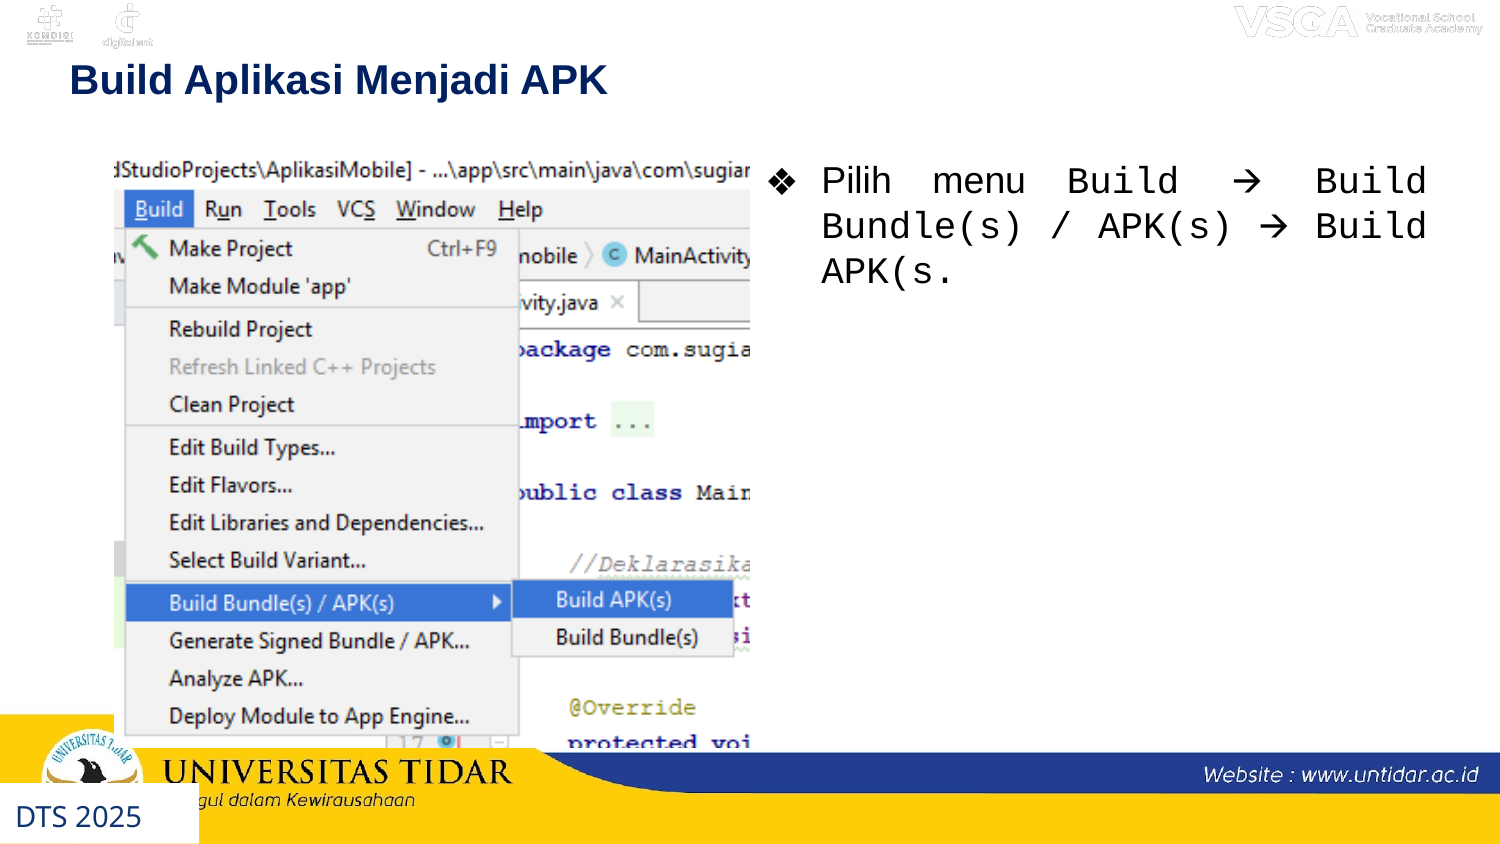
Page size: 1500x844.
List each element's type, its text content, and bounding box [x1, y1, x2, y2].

text_box Pilih menu Build 🡪 Build Bundle(s) / APK(s) 🡪 Build APK(s. [750, 148, 1443, 344]
text_box Build Aplikasi Menjadi APK [54, 45, 982, 111]
text_box DTS 2025 [0, 783, 200, 844]
picture [0, 0, 1500, 844]
